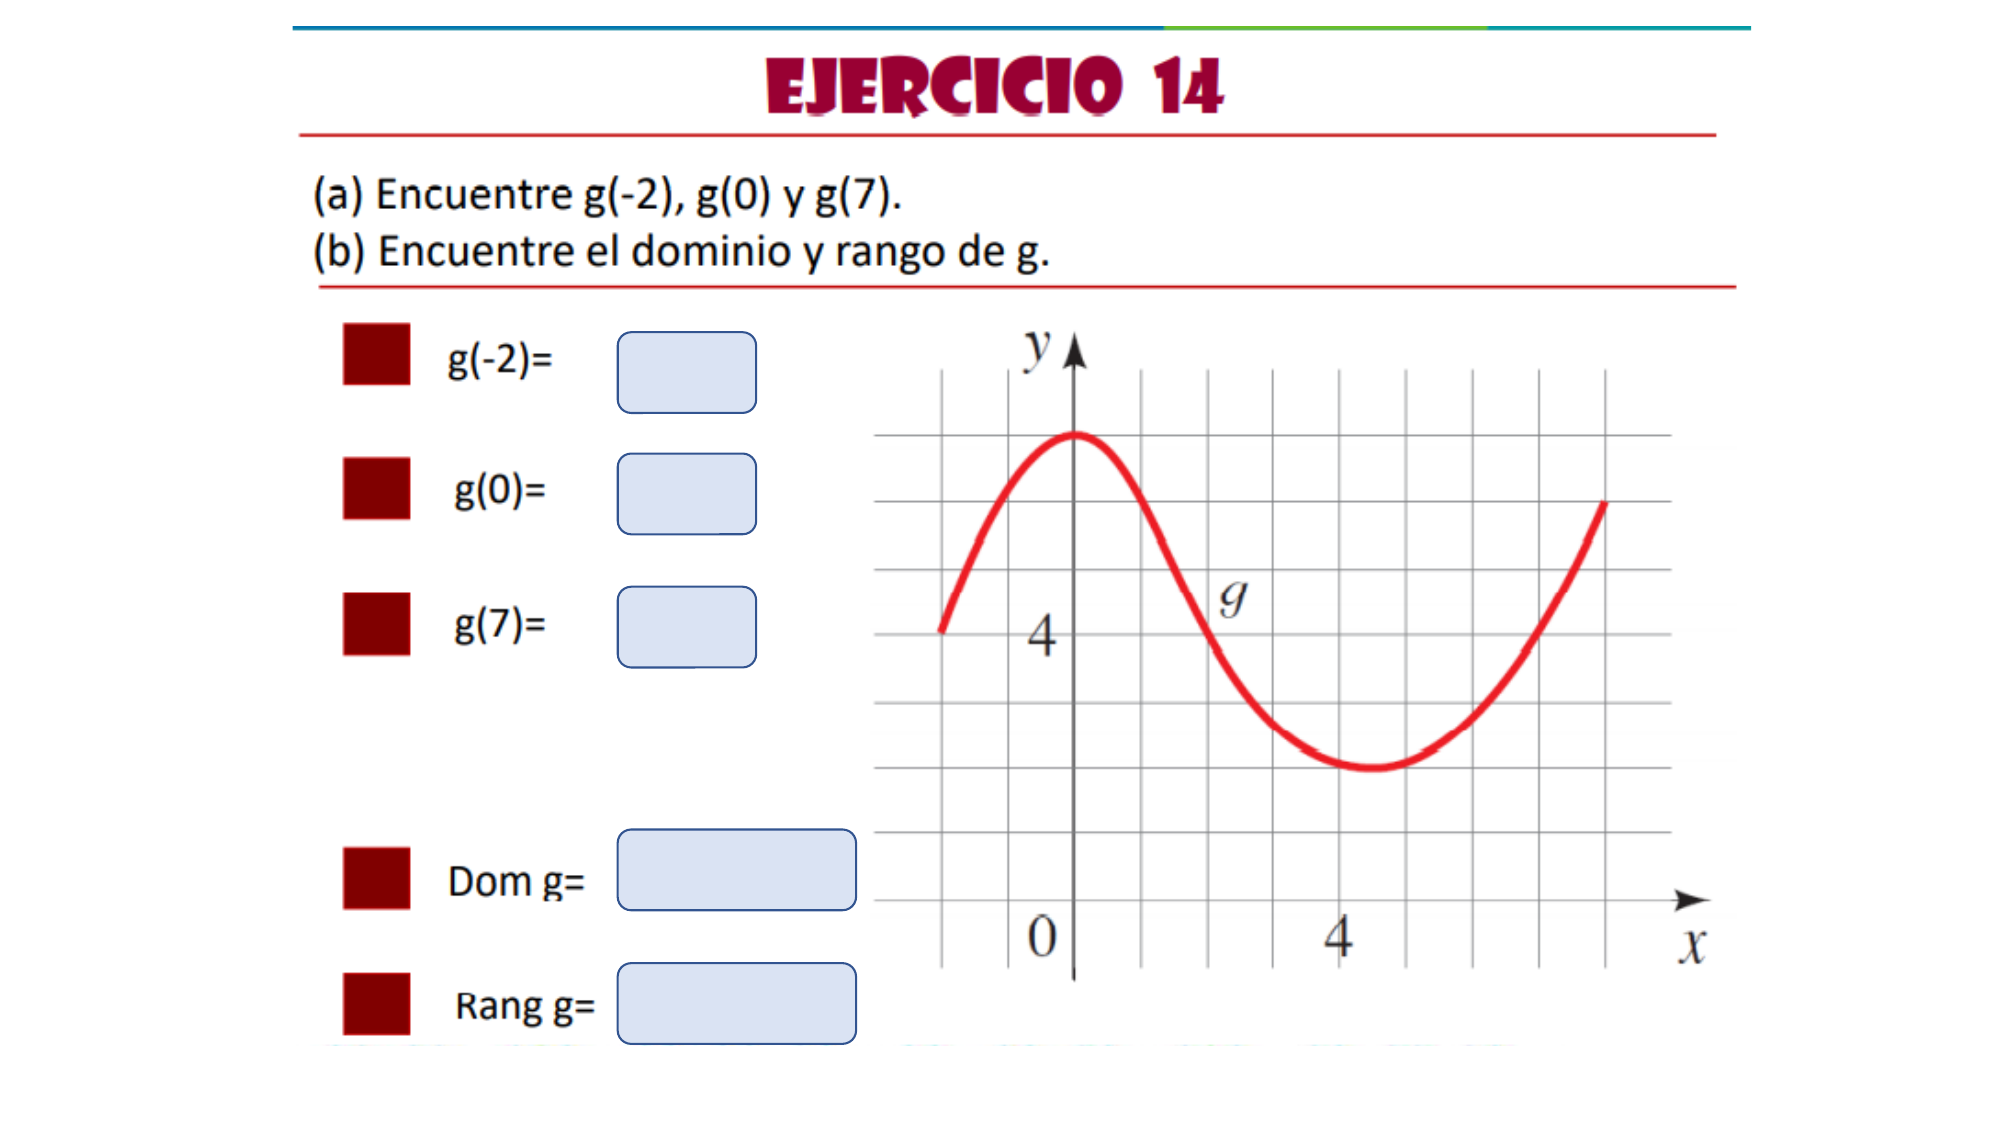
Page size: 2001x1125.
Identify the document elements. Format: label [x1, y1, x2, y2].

picture [292, 26, 1752, 1046]
